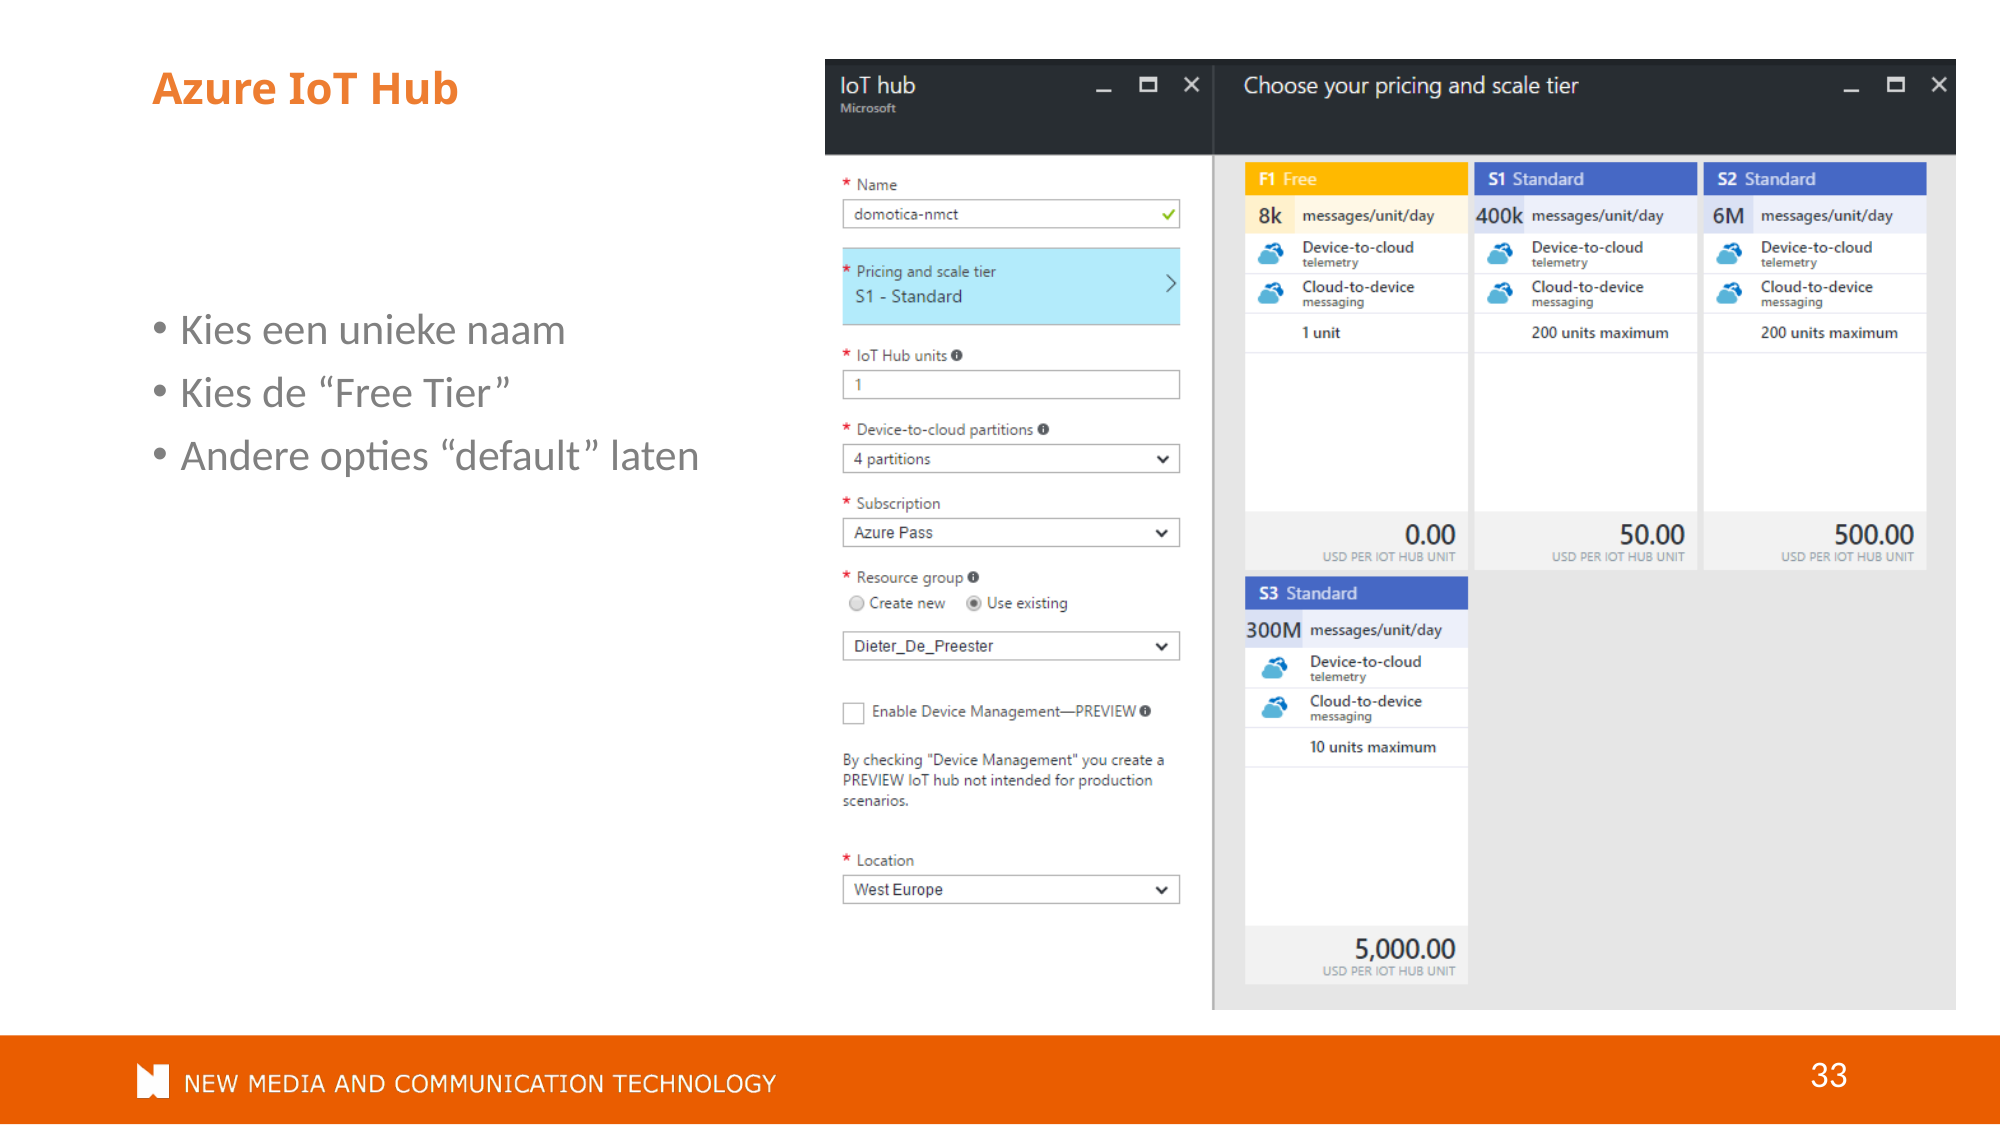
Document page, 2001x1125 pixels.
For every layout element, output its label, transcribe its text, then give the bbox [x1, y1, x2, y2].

list Kies een unieke naam Kies de “Free Tier” Andere opties “default” laten [137, 299, 1863, 1014]
picture [825, 59, 1956, 1010]
slide_number 33 [1412, 1042, 1863, 1103]
title Azure IoT Hub [137, 59, 825, 278]
picture [137, 1063, 832, 1103]
